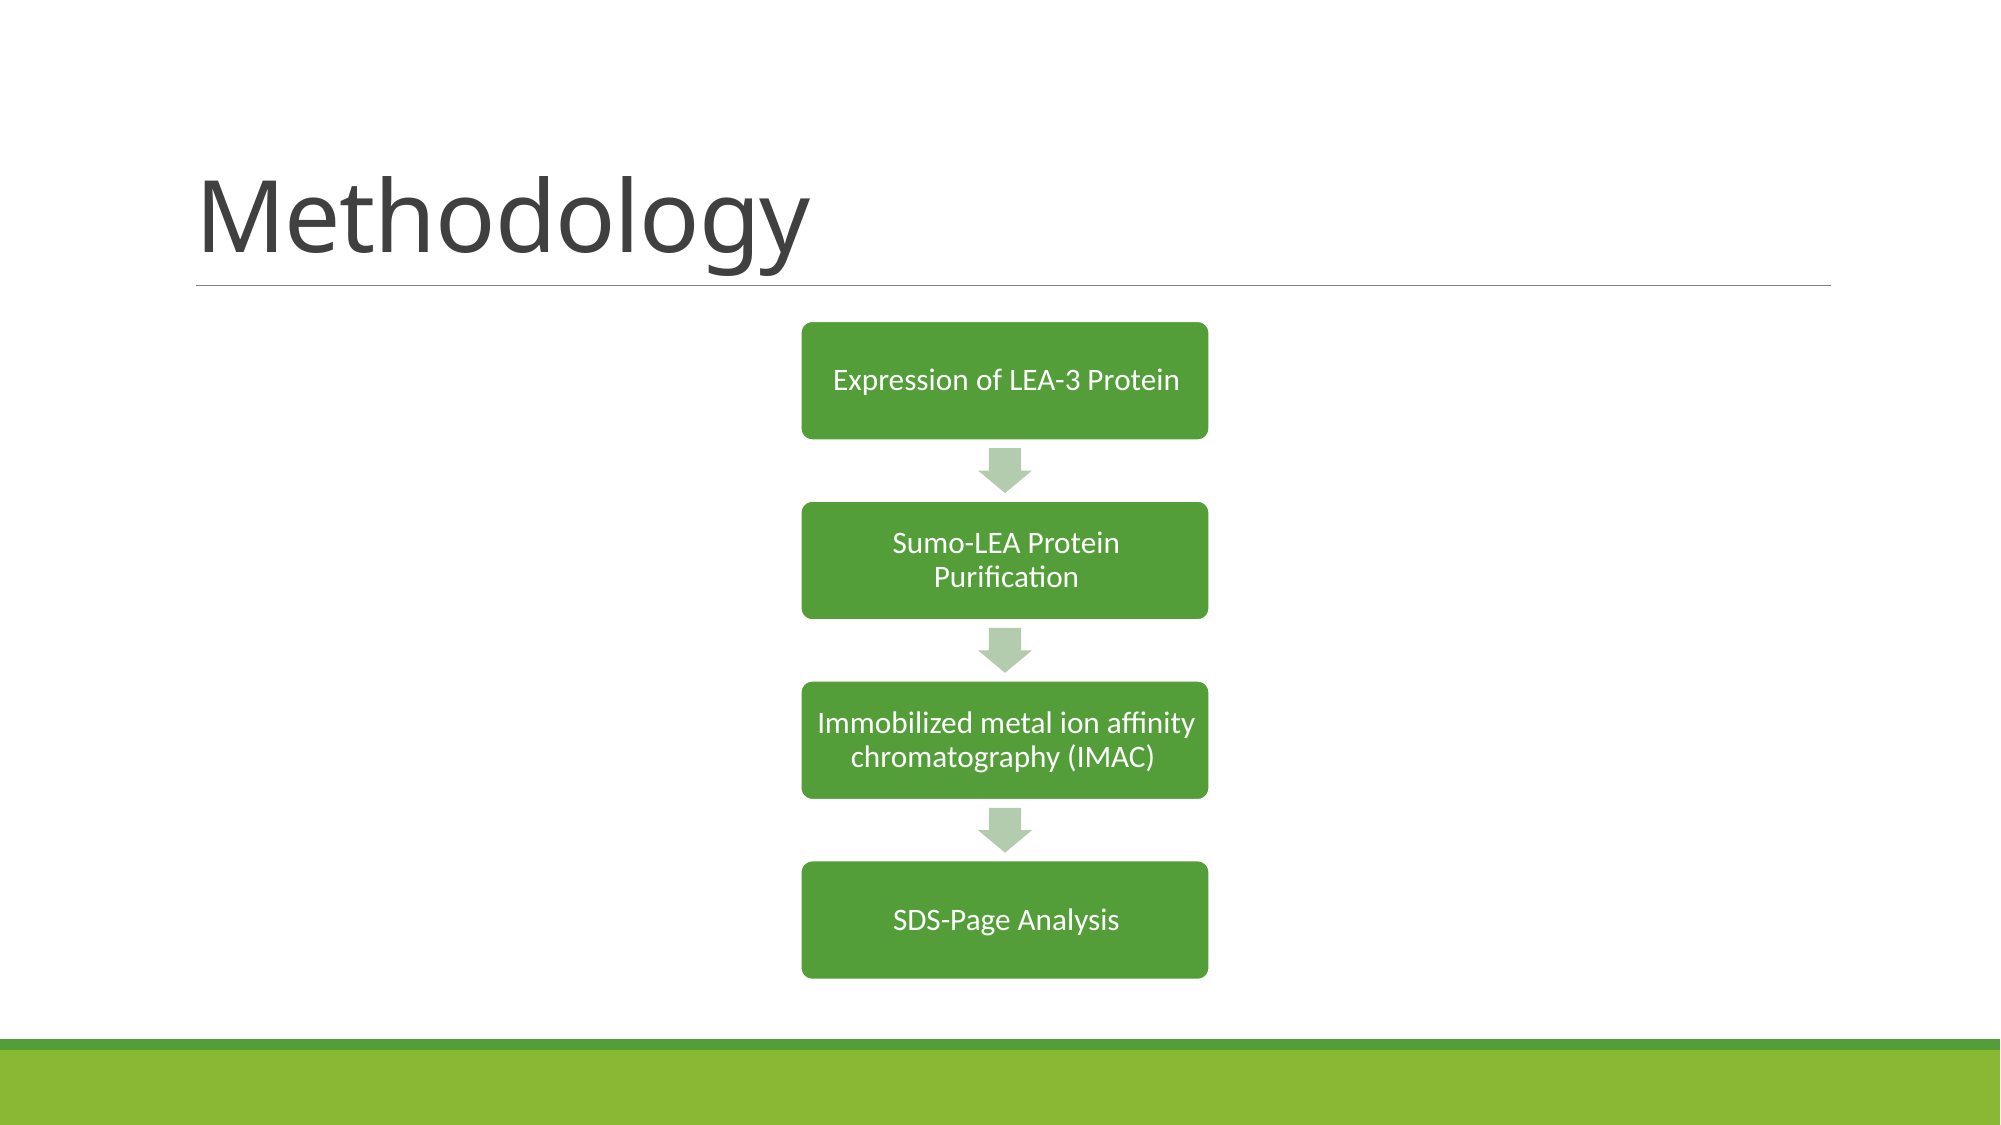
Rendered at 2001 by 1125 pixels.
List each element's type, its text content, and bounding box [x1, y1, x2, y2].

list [799, 319, 1211, 981]
title Methodology [180, 42, 1830, 281]
